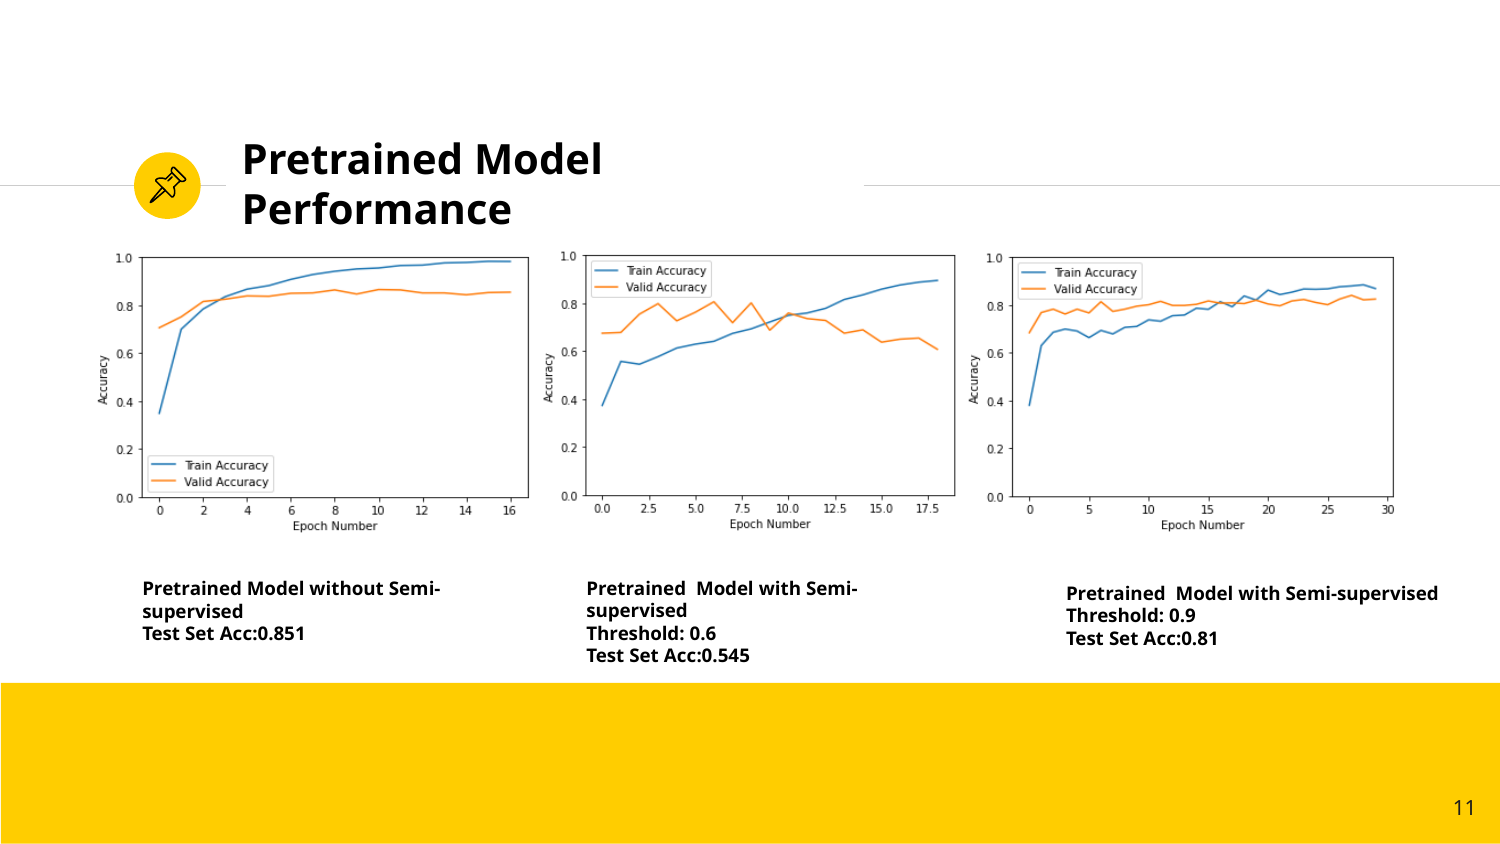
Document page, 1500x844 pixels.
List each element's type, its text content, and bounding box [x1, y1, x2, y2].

slide_number ‹#› [1401, 779, 1492, 844]
text_box Pretrained Model without Semi-supervised Test Set Acc:0.851 [127, 561, 552, 660]
text_box [0, 682, 1500, 844]
picture [537, 243, 1402, 539]
title Pretrained Model Performance [226, 146, 863, 219]
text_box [150, 166, 186, 203]
text_box Pretrained Model with Semi-supervised Threshold: 0.9 Test Set Acc:0.81 [1051, 566, 1465, 665]
text_box Pretrained Model with Semi-supervised Threshold: 0.6 Test Set Acc:0.545 [571, 561, 954, 682]
picture [91, 246, 536, 539]
